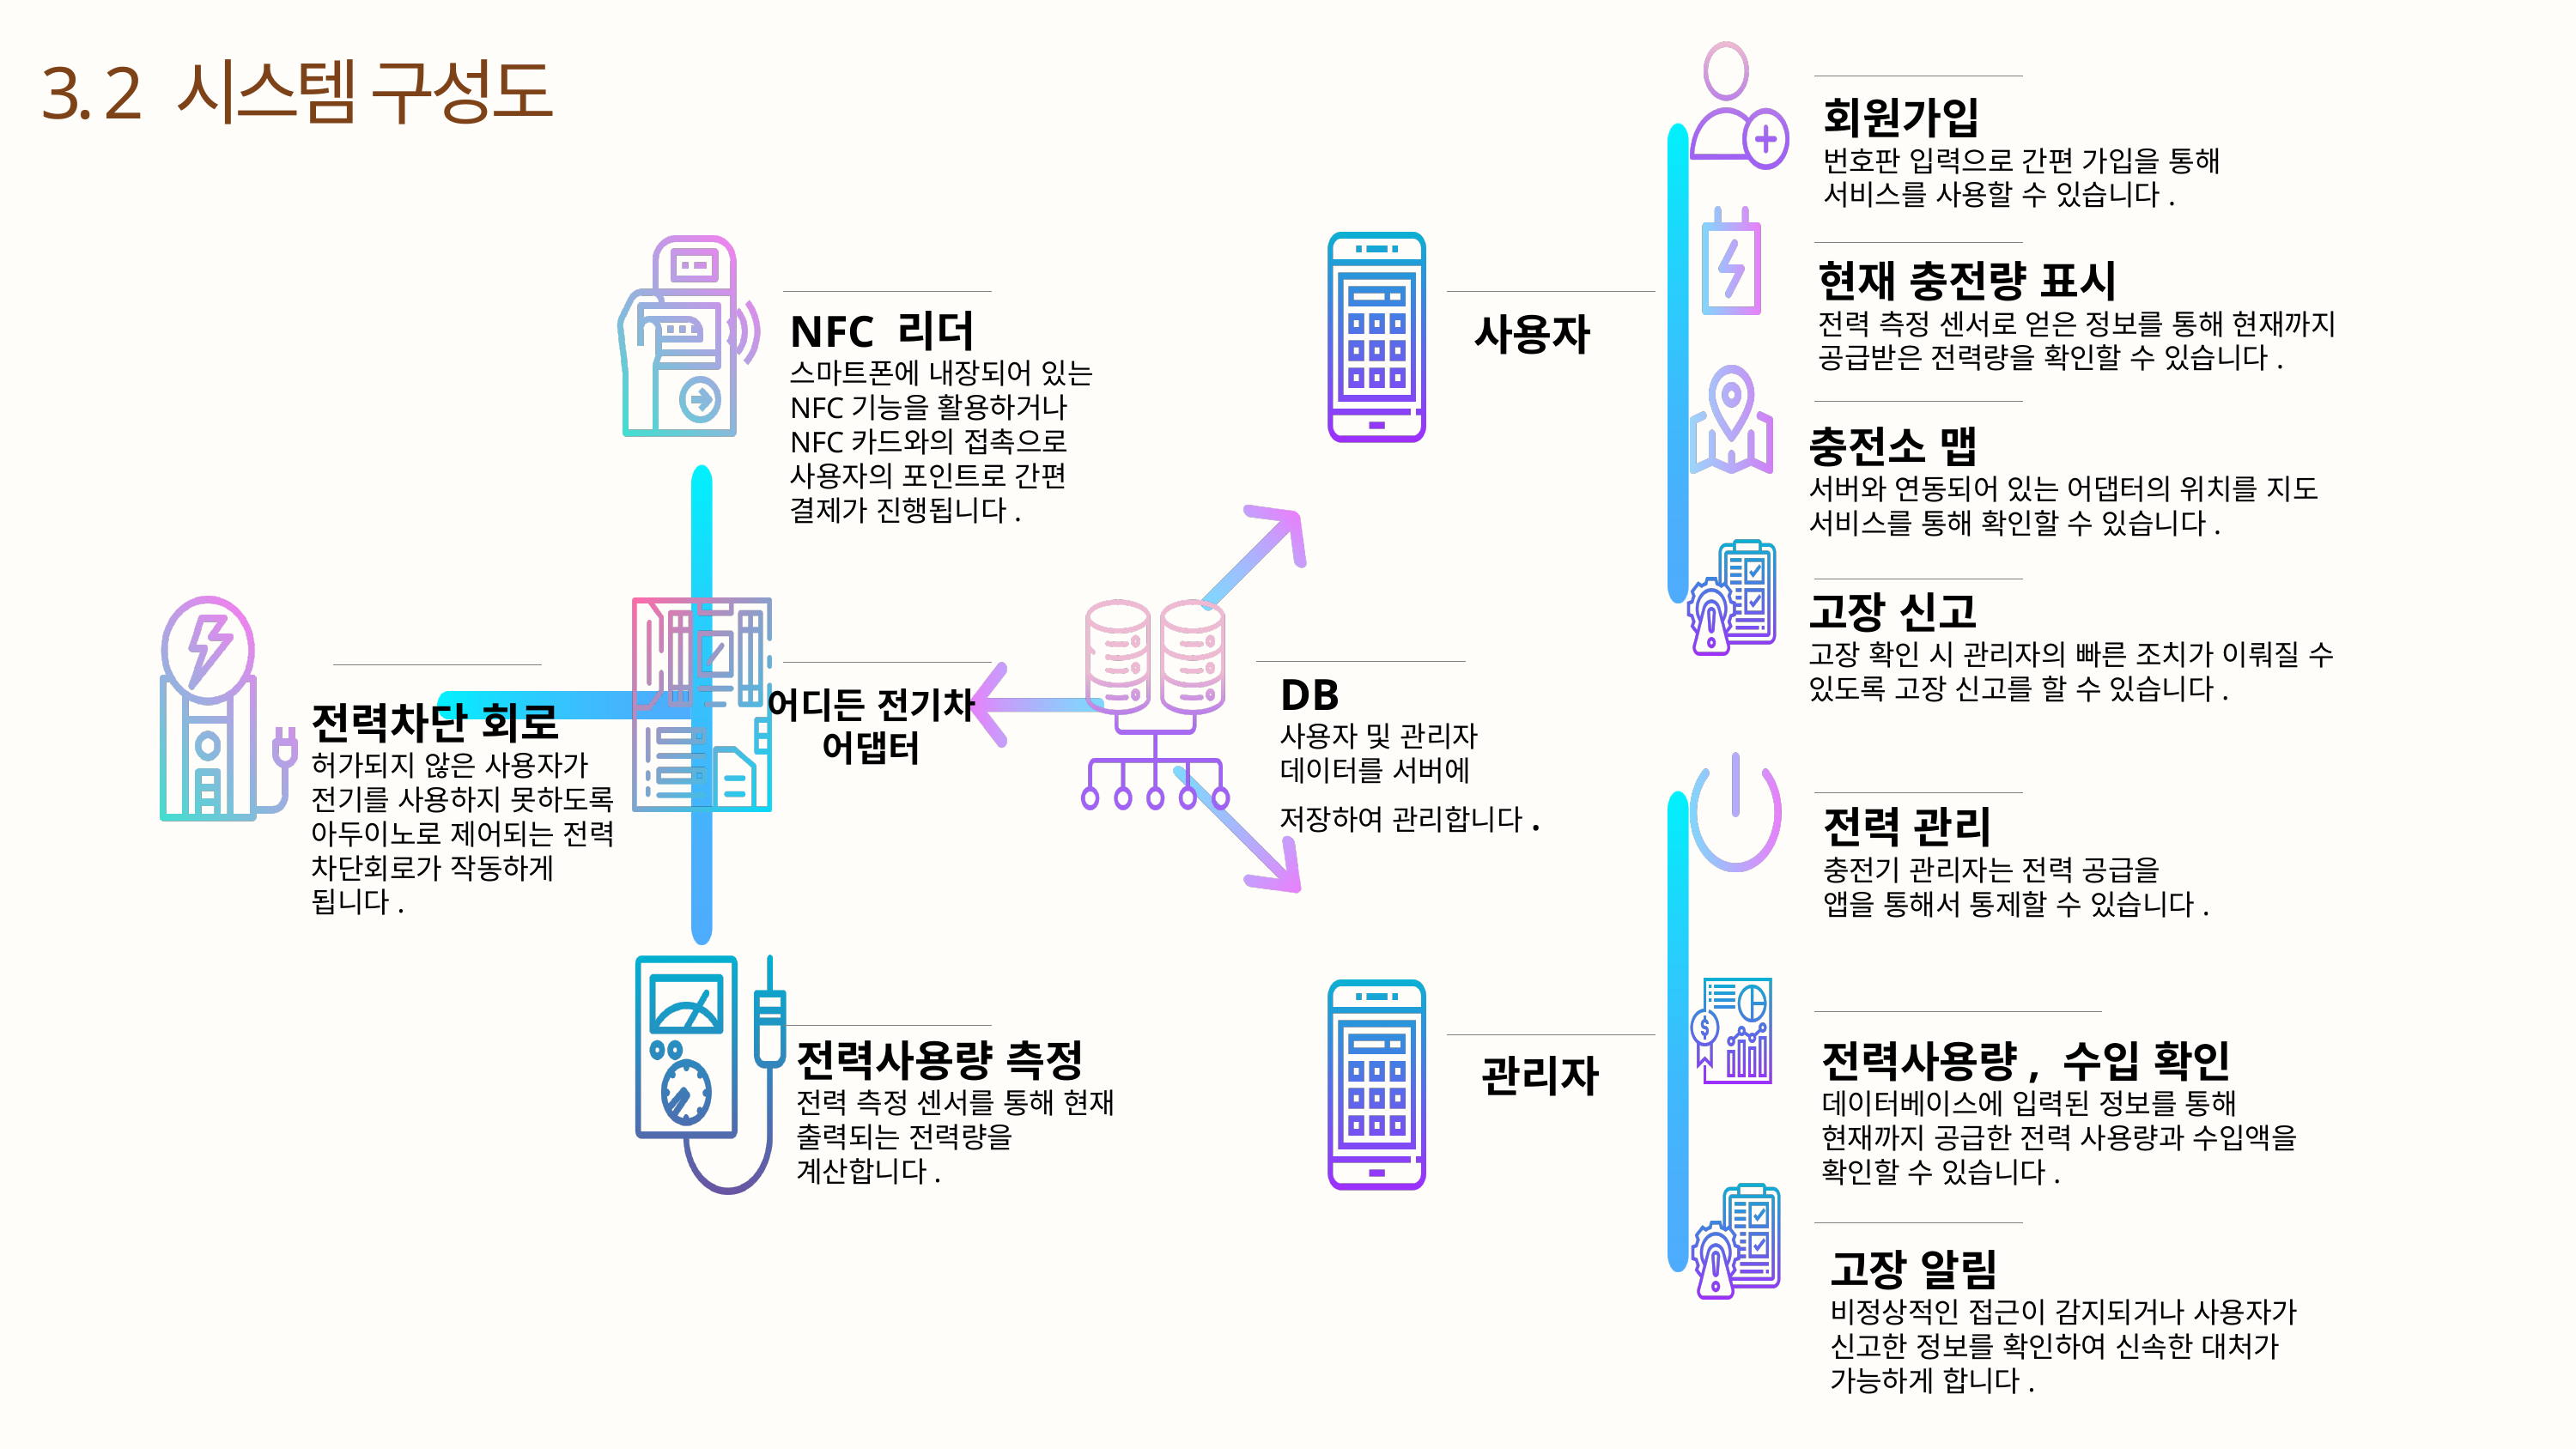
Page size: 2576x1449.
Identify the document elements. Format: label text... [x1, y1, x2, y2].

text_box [118, 40, 2458, 1405]
text_box 3. 2 시스템 구성도 [27, 41, 113, 226]
